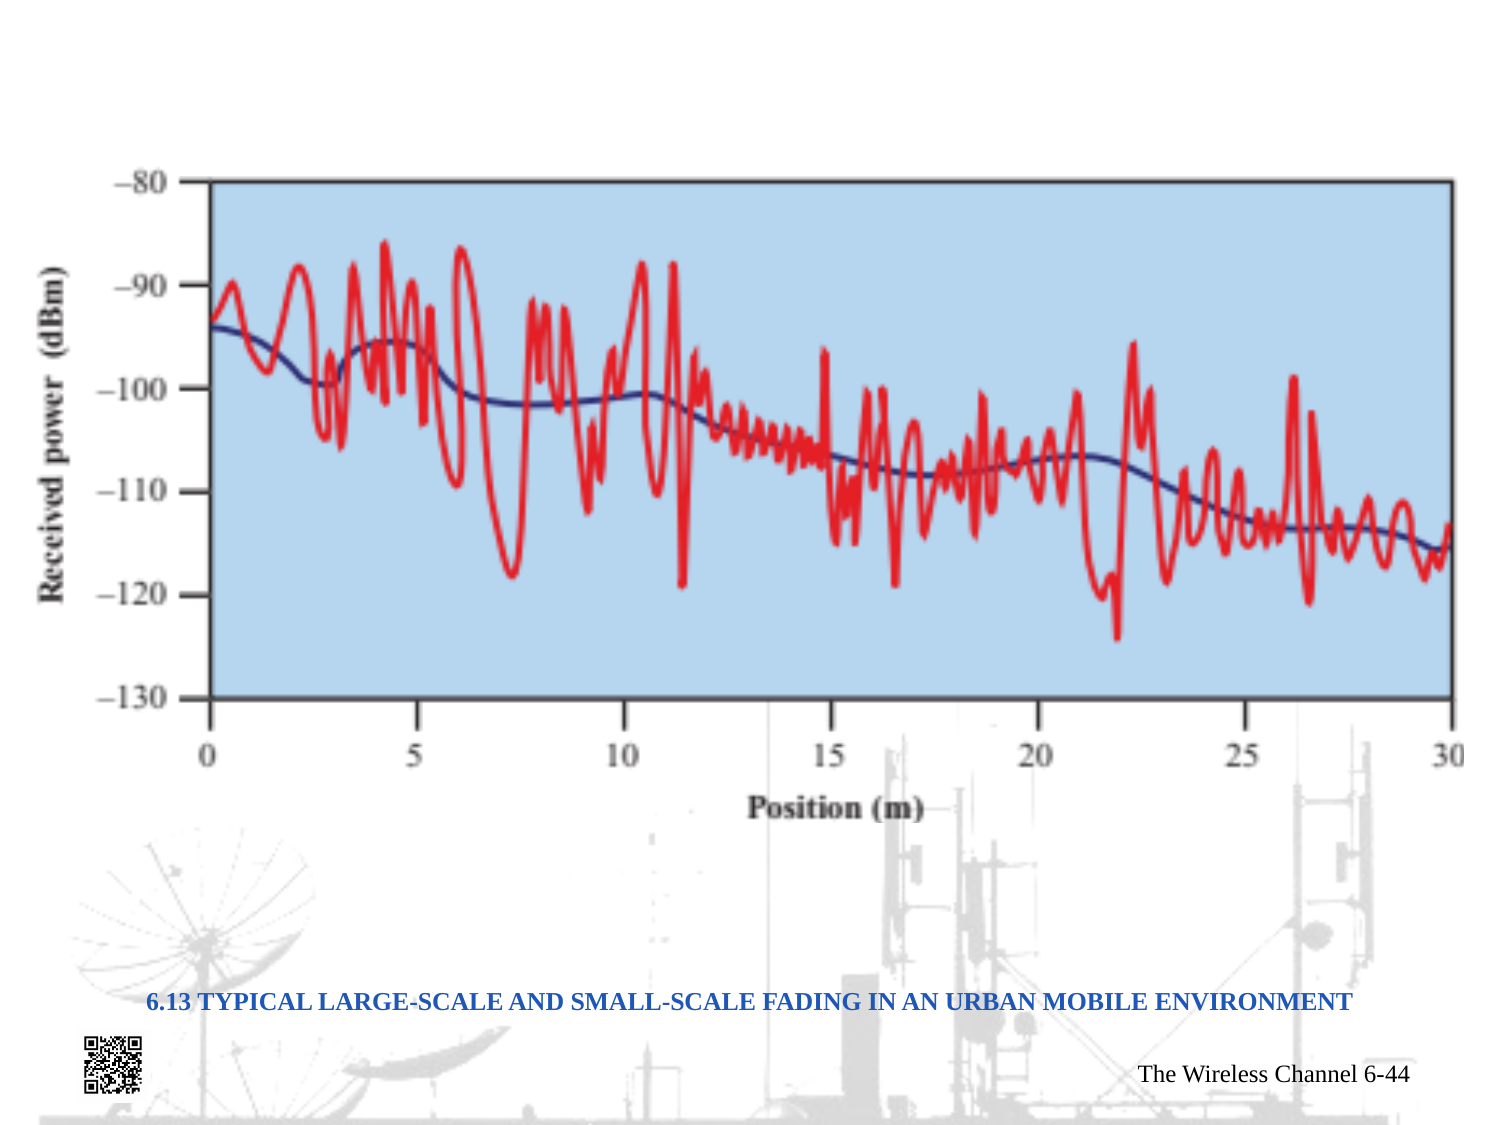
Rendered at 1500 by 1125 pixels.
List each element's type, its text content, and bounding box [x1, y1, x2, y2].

title 6.13 Typical Large-Scale and Small-Scale Fading in an Urban Mobile Environment [75, 977, 1425, 1043]
slide_number The Wireless Channel 6-44 [893, 1042, 1425, 1103]
picture [75, 1027, 151, 1103]
picture [35, 22, 1465, 963]
